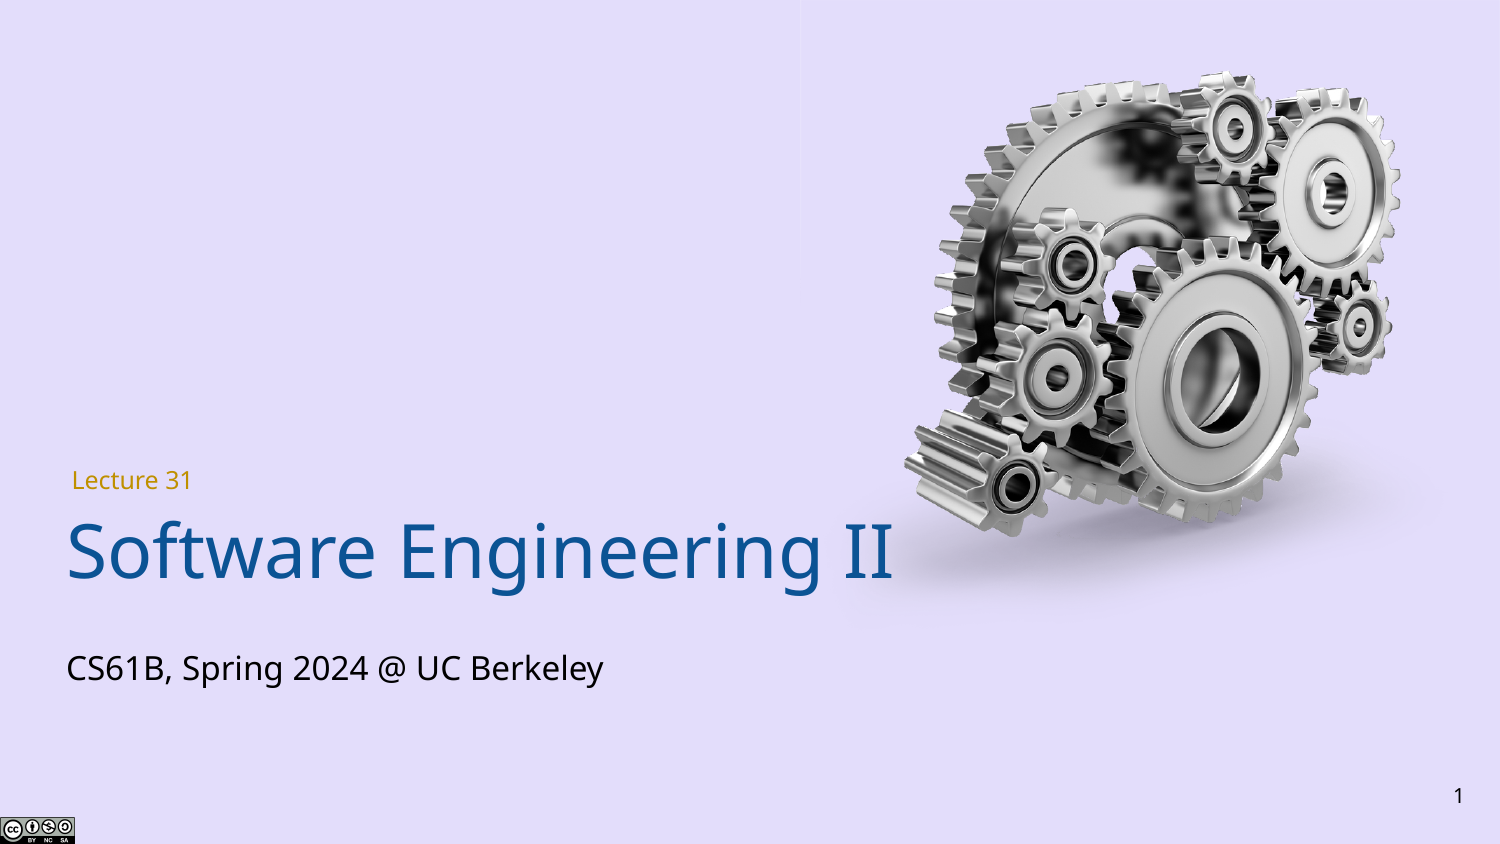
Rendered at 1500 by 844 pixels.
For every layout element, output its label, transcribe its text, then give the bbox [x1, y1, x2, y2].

picture [800, 0, 1500, 633]
text_box CS61B, Spring 2024 @ UC Berkeley [51, 632, 1449, 741]
slide_number ‹#› [1389, 764, 1480, 830]
picture [0, 817, 75, 844]
text_box Software Engineering II [51, 272, 795, 609]
text_box Lecture 31 [56, 449, 510, 496]
